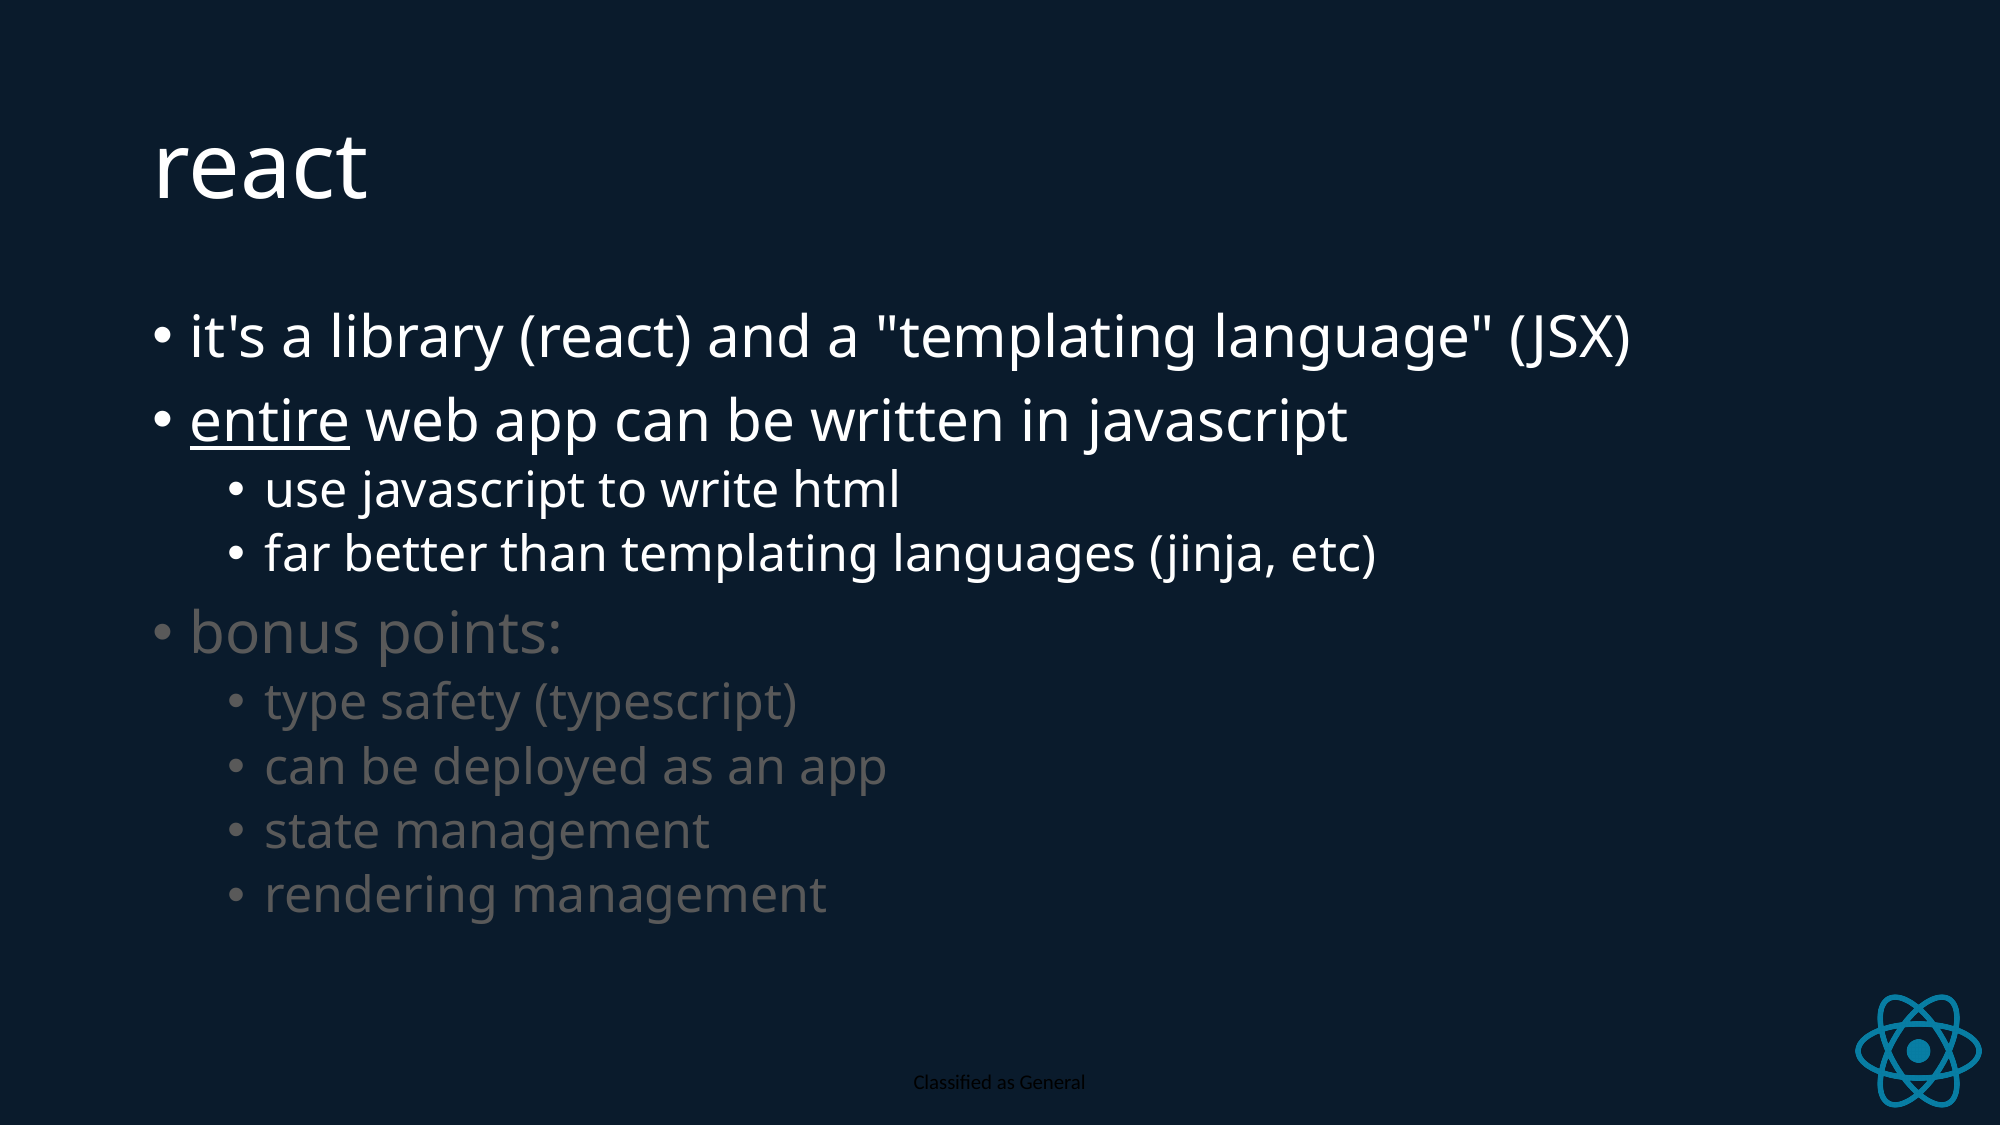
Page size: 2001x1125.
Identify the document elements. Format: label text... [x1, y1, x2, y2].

list it's a library (react) and a "templating language" (JSX) entire web app can be written in javascript use javascript to write html far better than templating languages (jinja, etc) bonus points: type safety (typescript) can be deployed as an app state management rendering management [137, 299, 1863, 1014]
picture [1851, 989, 1985, 1113]
title react [137, 59, 1863, 278]
